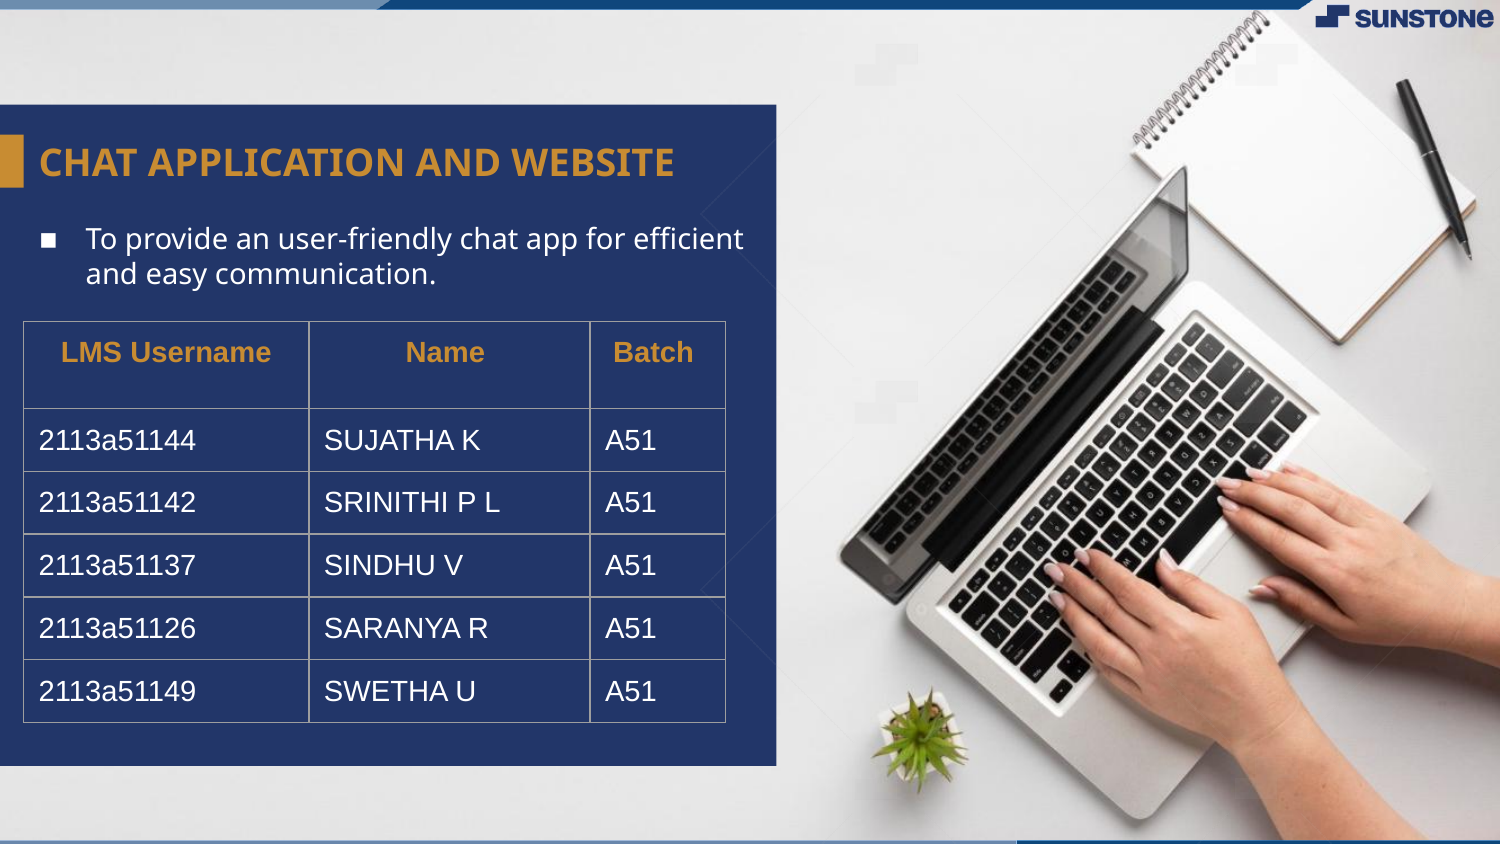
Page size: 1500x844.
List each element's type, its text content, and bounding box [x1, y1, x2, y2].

list To provide an user-friendly chat app for efficient and easy communication. [23, 212, 694, 321]
table_cell SUJATHA K [310, 409, 589, 471]
table_header LMS Username [24, 322, 308, 408]
table_cell 2113a51144 [24, 409, 308, 471]
table_cell A51 [591, 660, 694, 722]
title CHAT APPLICATION AND WEBSITE [23, 132, 694, 190]
table_cell A51 [591, 472, 694, 533]
table_cell SRINITHI P L [310, 472, 589, 533]
table_cell 2113a51142 [24, 472, 308, 533]
table_header Batch [591, 322, 694, 408]
table_cell SARANYA R [310, 598, 589, 659]
table_cell 2113a51149 [24, 660, 308, 722]
table_cell SINDHU V [310, 535, 589, 596]
table_cell A51 [591, 409, 694, 471]
table_header Name [310, 322, 589, 408]
picture [0, 0, 1500, 844]
table_cell 2113a51126 [24, 598, 308, 659]
table_cell SWETHA U [310, 660, 589, 722]
table_cell A51 [591, 535, 694, 596]
table_cell 2113a51137 [24, 535, 308, 596]
table_cell A51 [591, 598, 694, 659]
